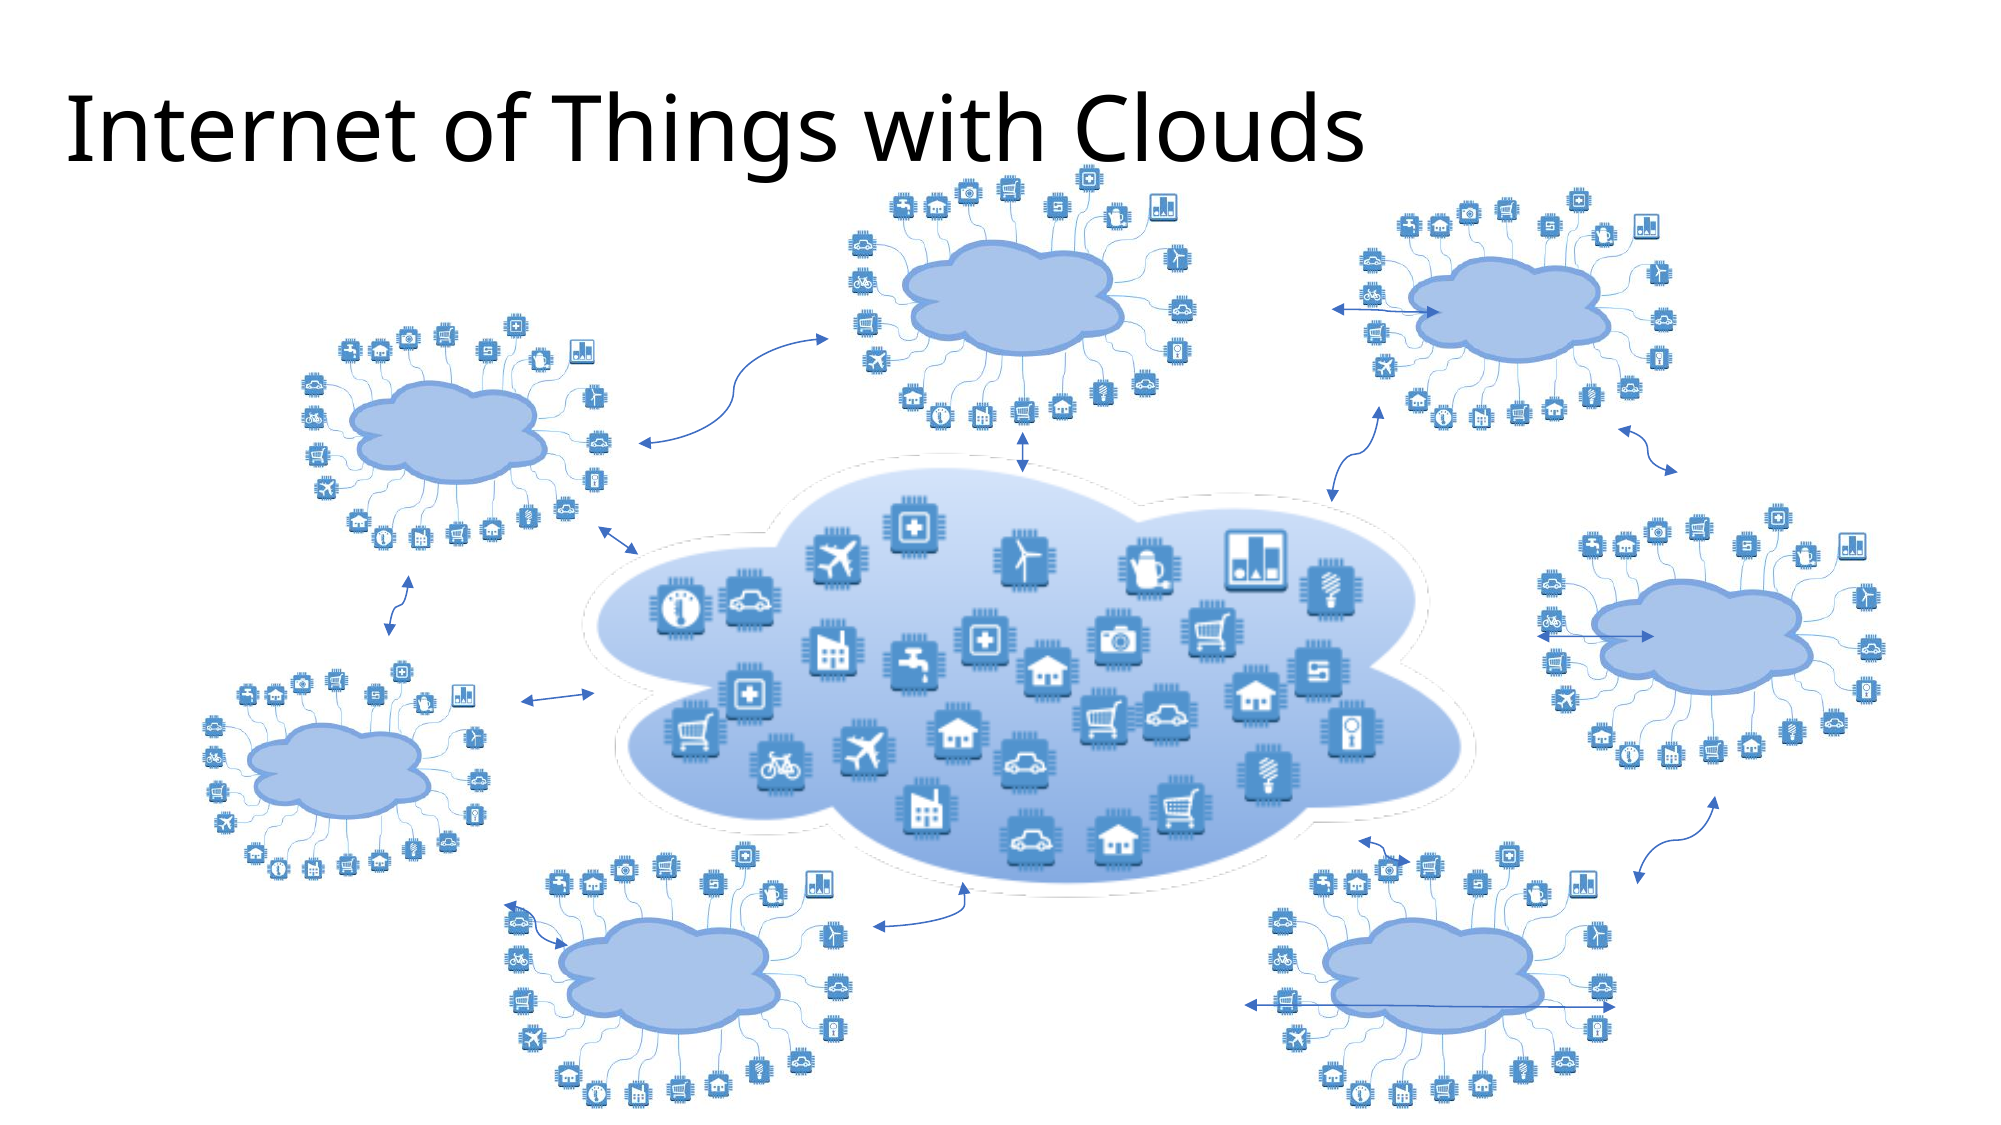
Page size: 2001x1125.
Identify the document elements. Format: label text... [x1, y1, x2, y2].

text_box [1331, 303, 1352, 316]
picture [201, 658, 493, 883]
text_box [1633, 795, 1720, 885]
text_box [1642, 439, 1678, 477]
text_box [729, 333, 829, 404]
text_box Internet of Things with Clouds [51, 10, 1676, 253]
text_box [383, 575, 414, 637]
picture [1536, 501, 1887, 771]
text_box [1244, 998, 1262, 1012]
picture [300, 163, 1679, 1110]
